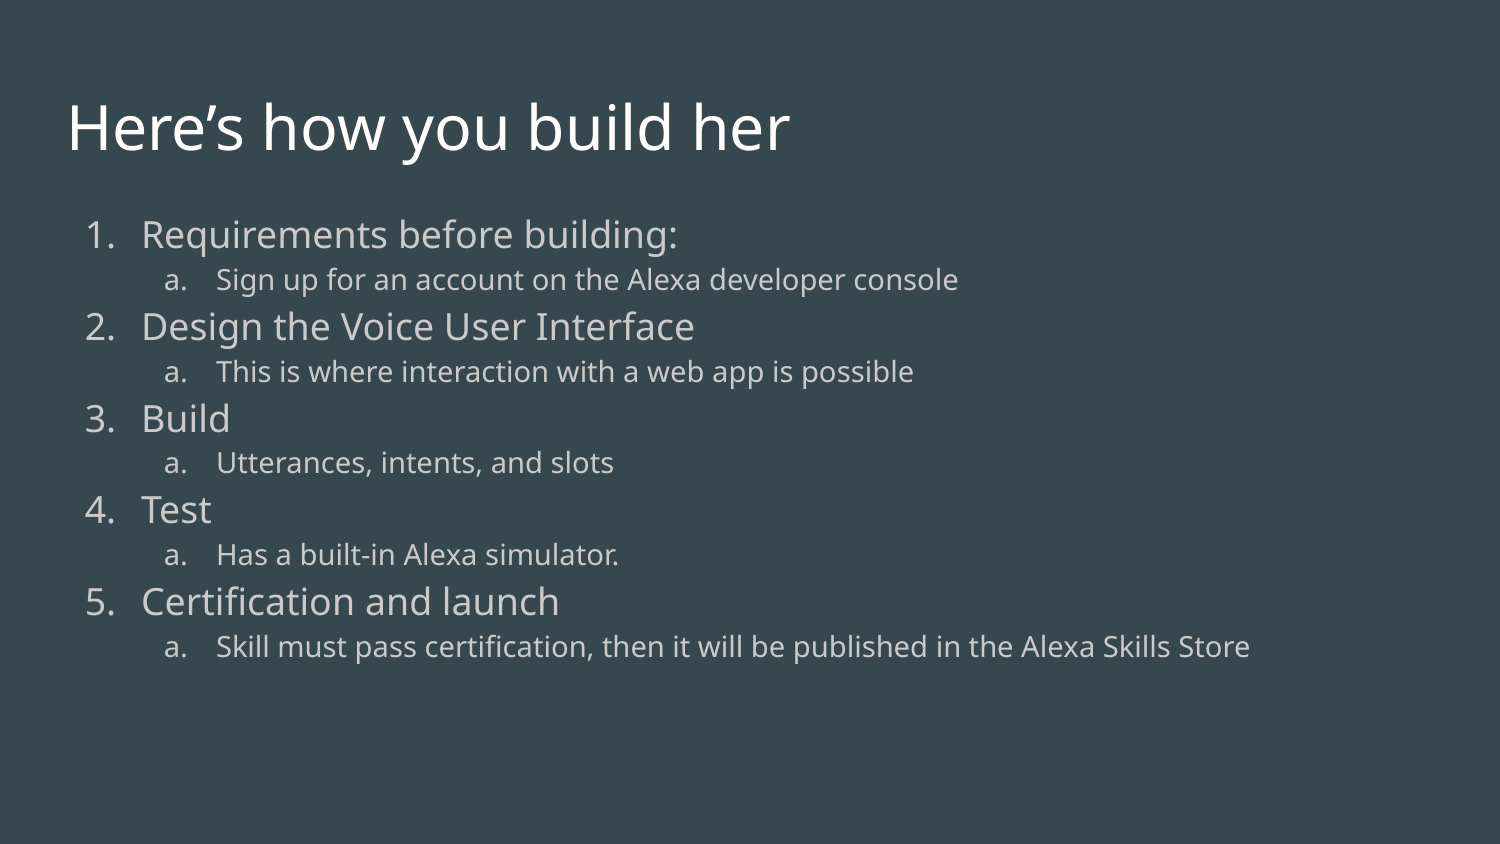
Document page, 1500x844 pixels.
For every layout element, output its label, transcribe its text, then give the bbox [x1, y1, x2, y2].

title Here’s how you build her [51, 72, 1449, 167]
list Requirements before building: Sign up for an account on the Alexa developer console Design the Voice User Interface This is where interaction with a web app is possible Build Utterances, intents, and slots Test Has a built-in Alexa simulator. Certification and launch Skill must pass certification, then it will be published in the Alexa Skills Store [51, 189, 1449, 750]
